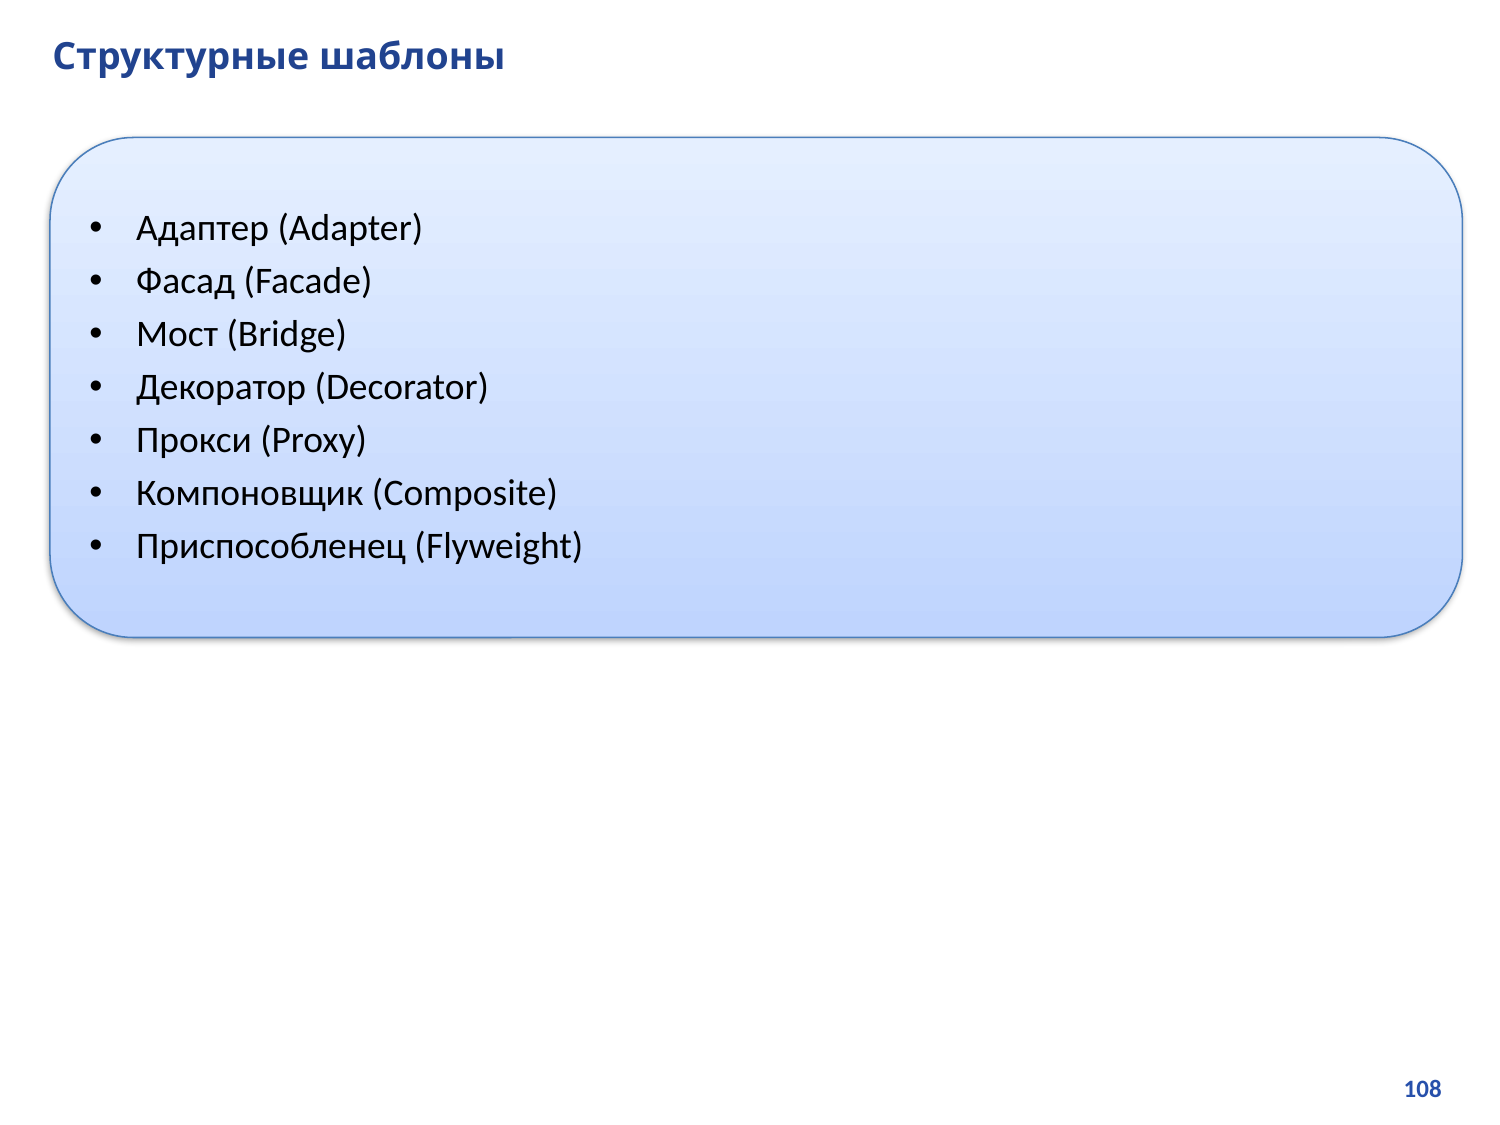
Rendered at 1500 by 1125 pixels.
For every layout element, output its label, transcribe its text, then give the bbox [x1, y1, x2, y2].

title Структурные шаблоны [36, 29, 1469, 90]
text_box Адаптер (Adapter) Фасад (Facade) Мост (Bridge) Декоратор (Decorator) Прокси (Proxy) Компоновщик (Composite) Приспособленец (Flyweight) [49, 136, 1464, 639]
